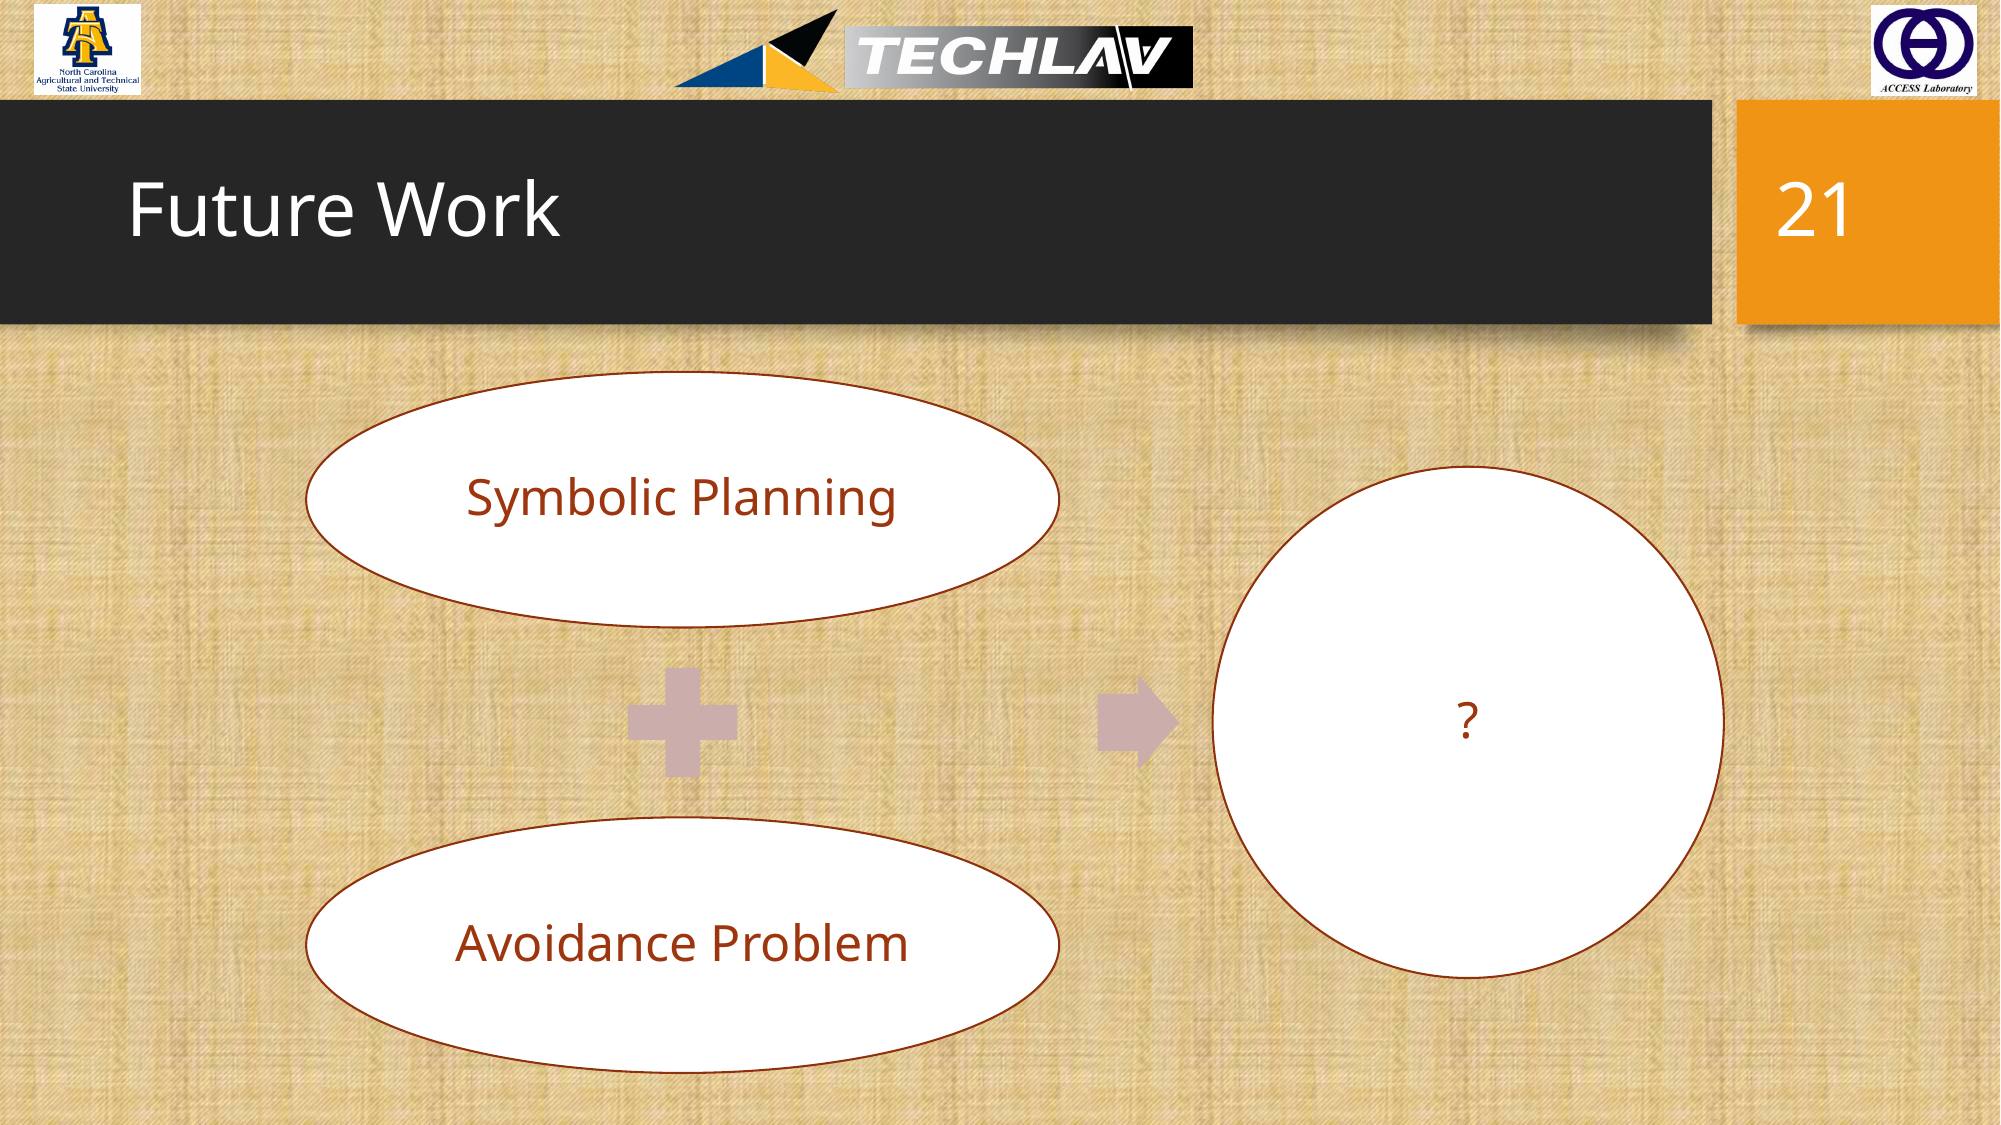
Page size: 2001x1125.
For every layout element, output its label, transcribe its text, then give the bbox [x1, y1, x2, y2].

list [226, 371, 1804, 1074]
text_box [34, 4, 1978, 96]
picture [0, 0, 2001, 1125]
title Future Work [111, 123, 1689, 301]
slide_number 21 [1760, 123, 1950, 303]
